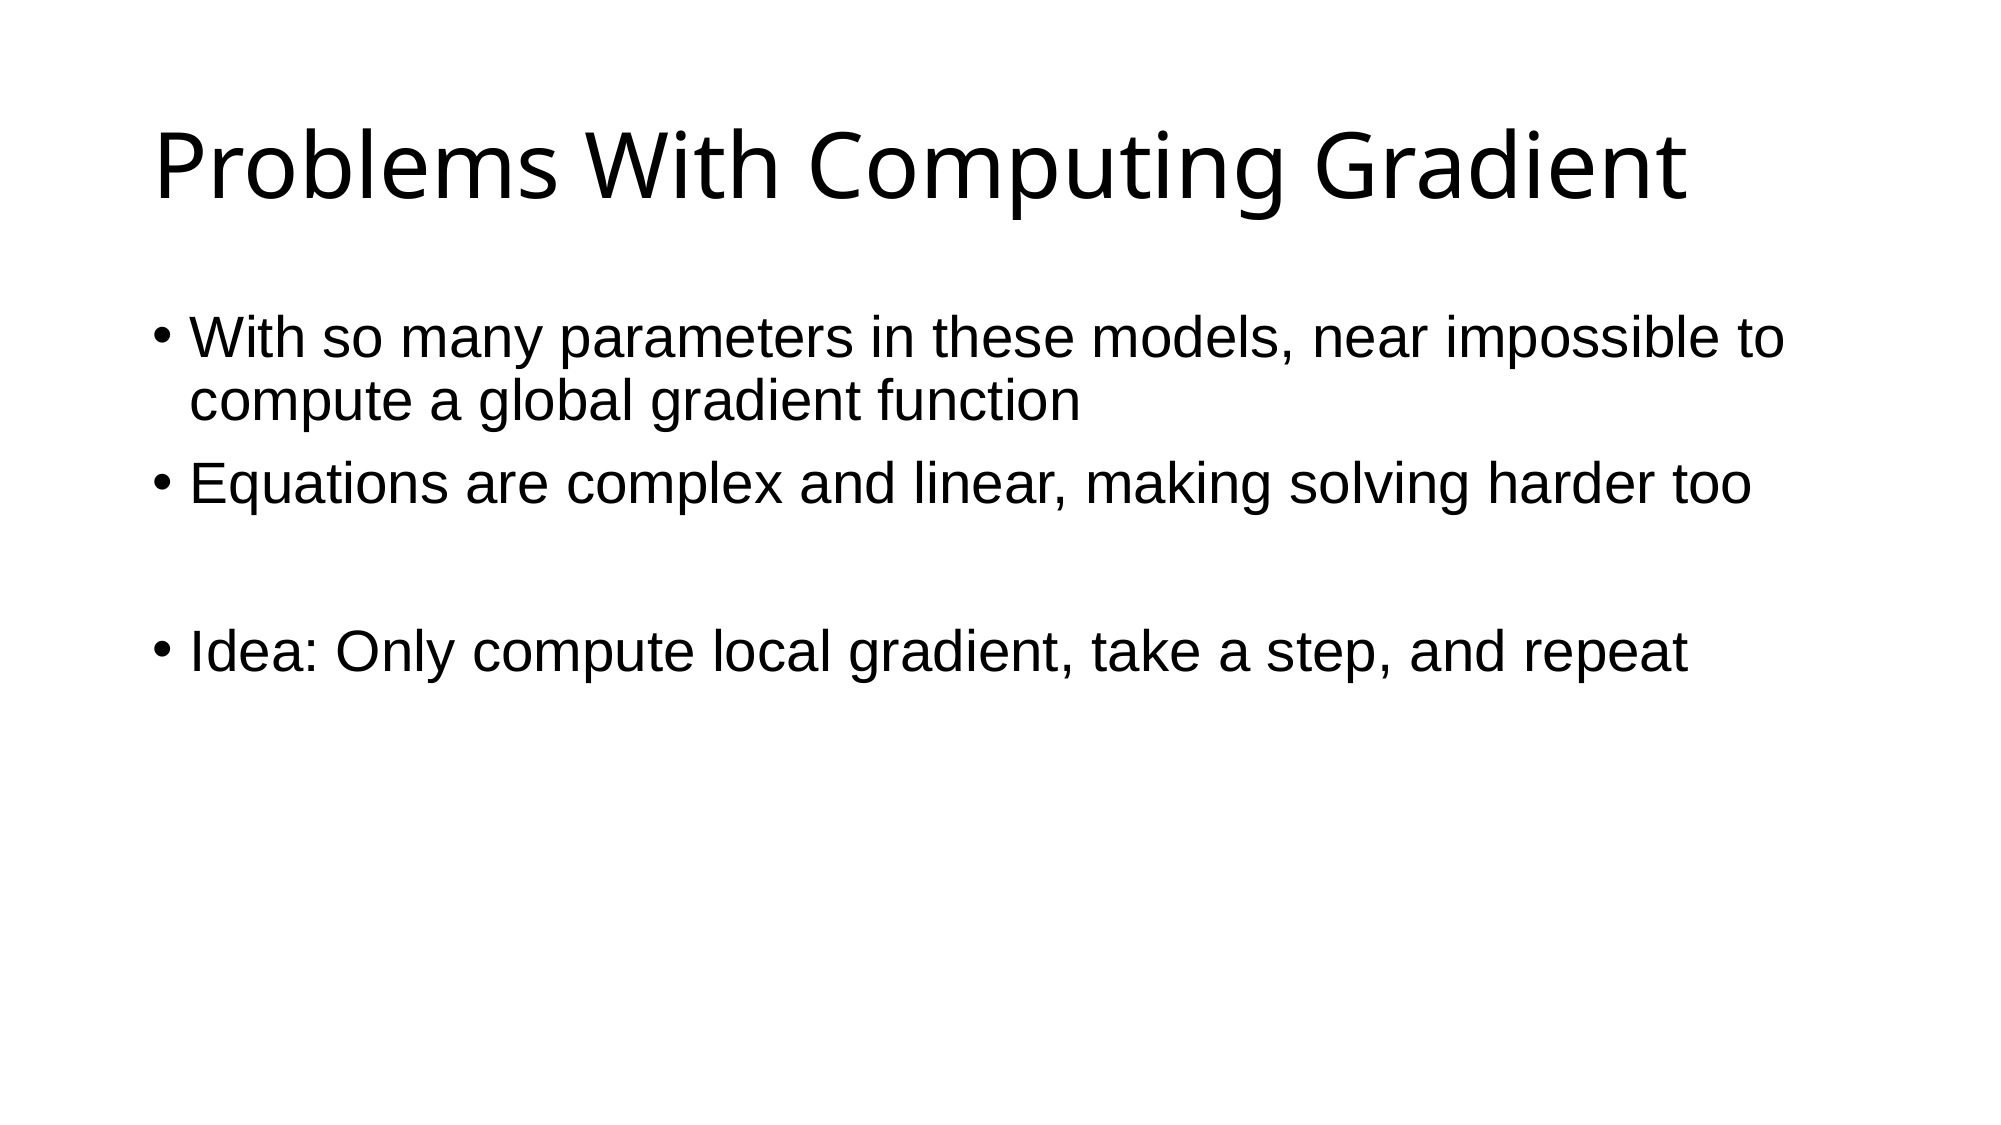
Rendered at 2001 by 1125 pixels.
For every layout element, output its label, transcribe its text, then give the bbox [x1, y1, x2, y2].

title Problems With Computing Gradient [137, 59, 1863, 278]
list With so many parameters in these models, near impossible to compute a global gradient function Equations are complex and linear, making solving harder too Idea: Only compute local gradient, take a step, and repeat [137, 299, 1863, 1014]
